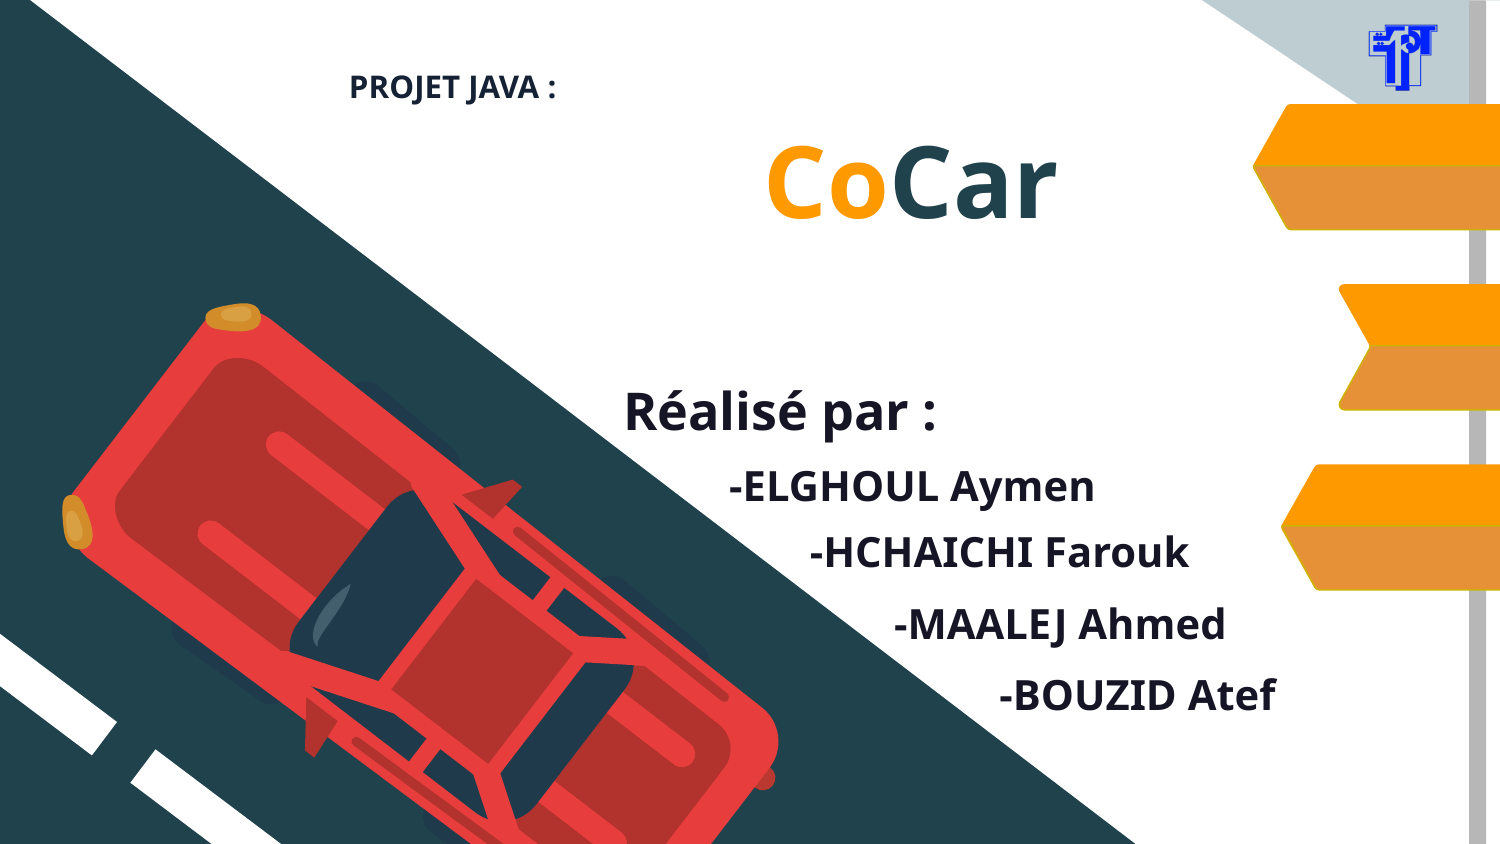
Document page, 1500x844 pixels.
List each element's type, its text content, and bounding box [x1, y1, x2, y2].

text_box -MAALEJ Ahmed [877, 582, 1304, 663]
subtitle Réalisé par : [807, 378, 1048, 444]
text_box -ELGHOUL Aymen [807, 444, 1195, 510]
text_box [39, 280, 802, 844]
text_box PROJET JAVA : [333, 54, 654, 121]
title CoCar [635, 98, 1075, 254]
text_box -HCHAICHI Farouk [807, 510, 1275, 591]
subtitle Réalisé par : [807, 591, 1048, 844]
text_box -BOUZID Atef [961, 653, 1454, 734]
picture [1366, 21, 1439, 91]
